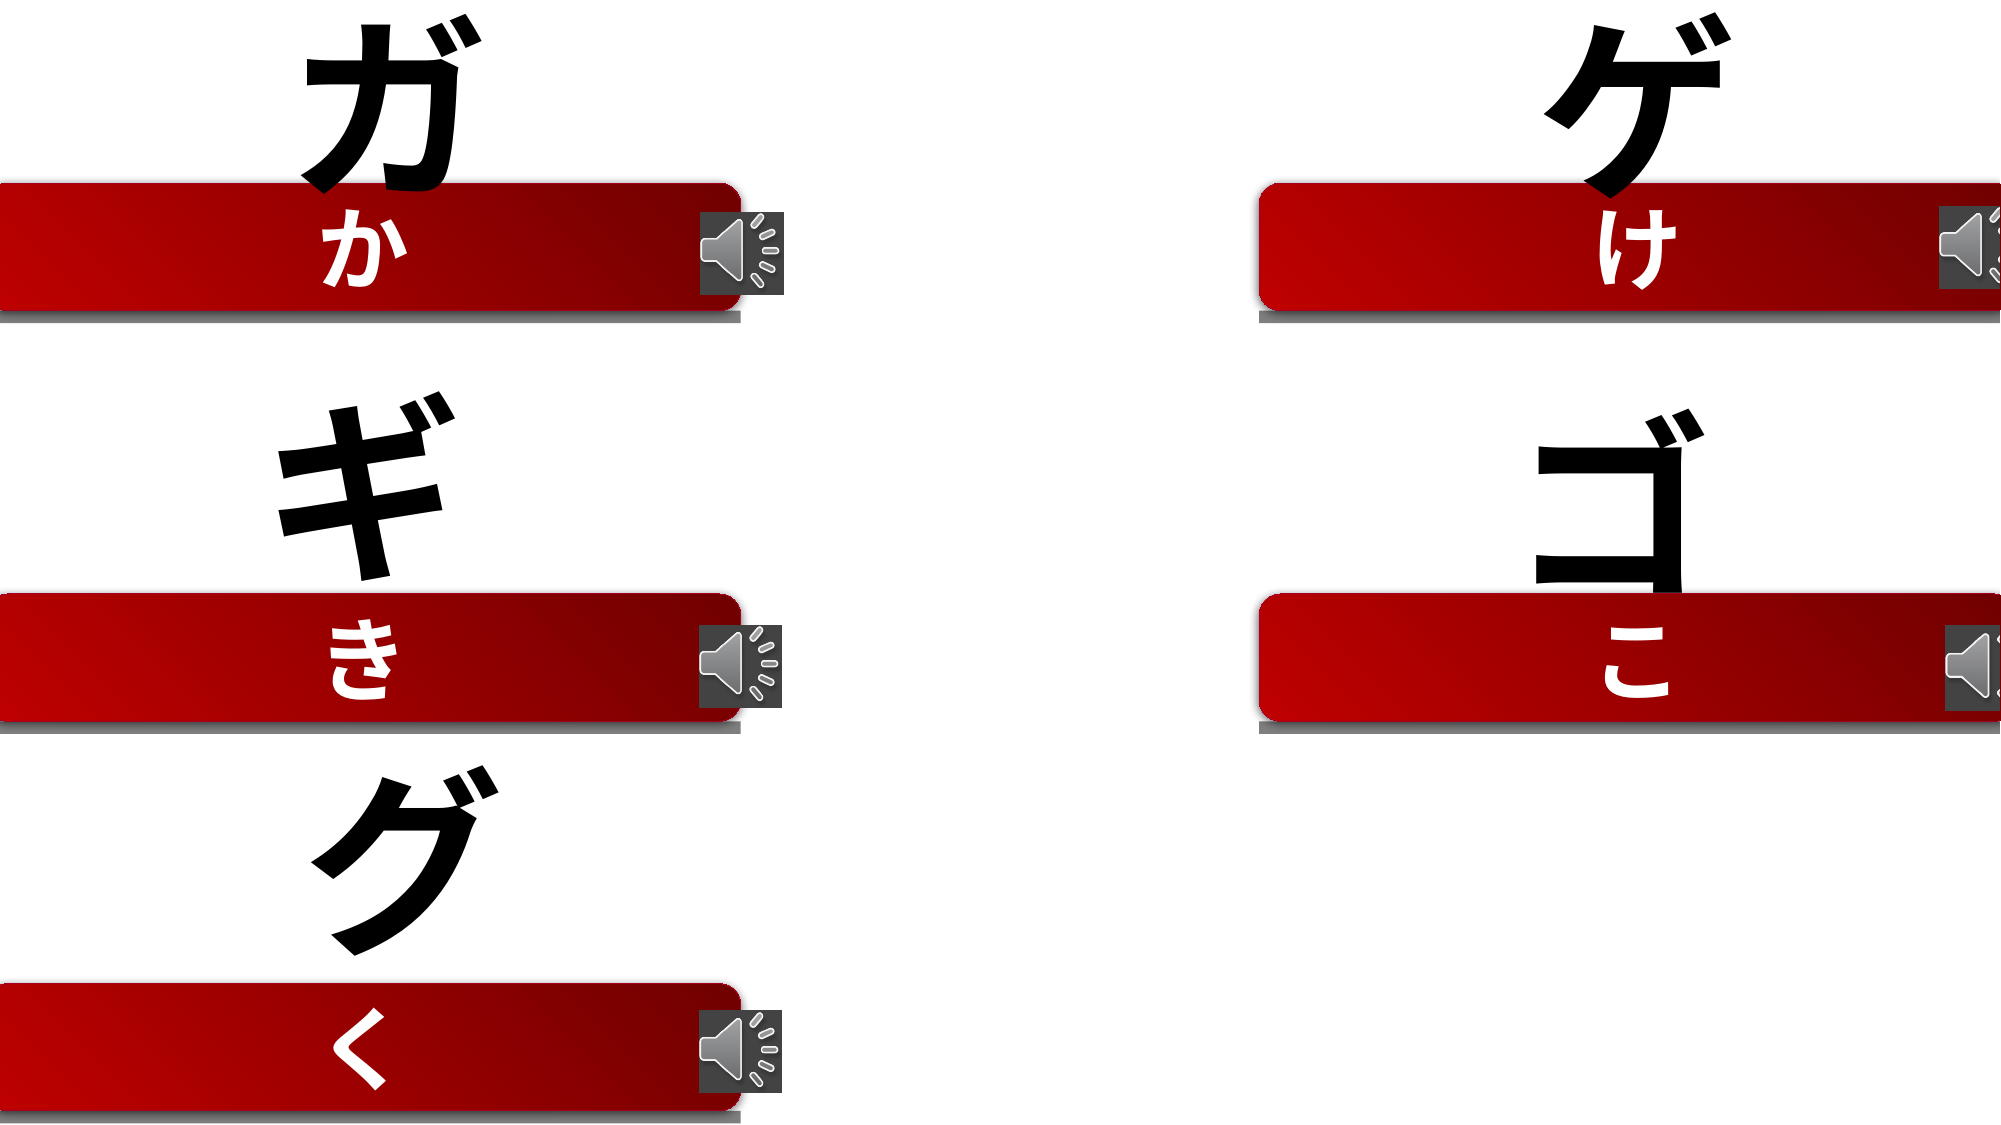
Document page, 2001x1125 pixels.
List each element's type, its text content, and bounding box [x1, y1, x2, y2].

text_box [0, 1112, 741, 1124]
picture [1944, 624, 2000, 713]
text_box ゲ [1393, 58, 1882, 150]
text_box か [0, 183, 741, 311]
text_box [1259, 313, 2000, 324]
picture [698, 1009, 784, 1095]
text_box [1259, 723, 2000, 734]
text_box グ [160, 813, 648, 905]
text_box ゴ [1369, 456, 1857, 548]
text_box け [1259, 183, 2000, 311]
text_box く [0, 983, 741, 1111]
text_box ギ [119, 439, 608, 531]
text_box き [0, 593, 741, 722]
text_box [0, 722, 741, 734]
picture [1938, 204, 2000, 290]
text_box ガ [144, 58, 633, 150]
text_box [0, 312, 741, 324]
picture [698, 623, 784, 709]
text_box こ [1259, 593, 2000, 722]
picture [699, 210, 785, 296]
